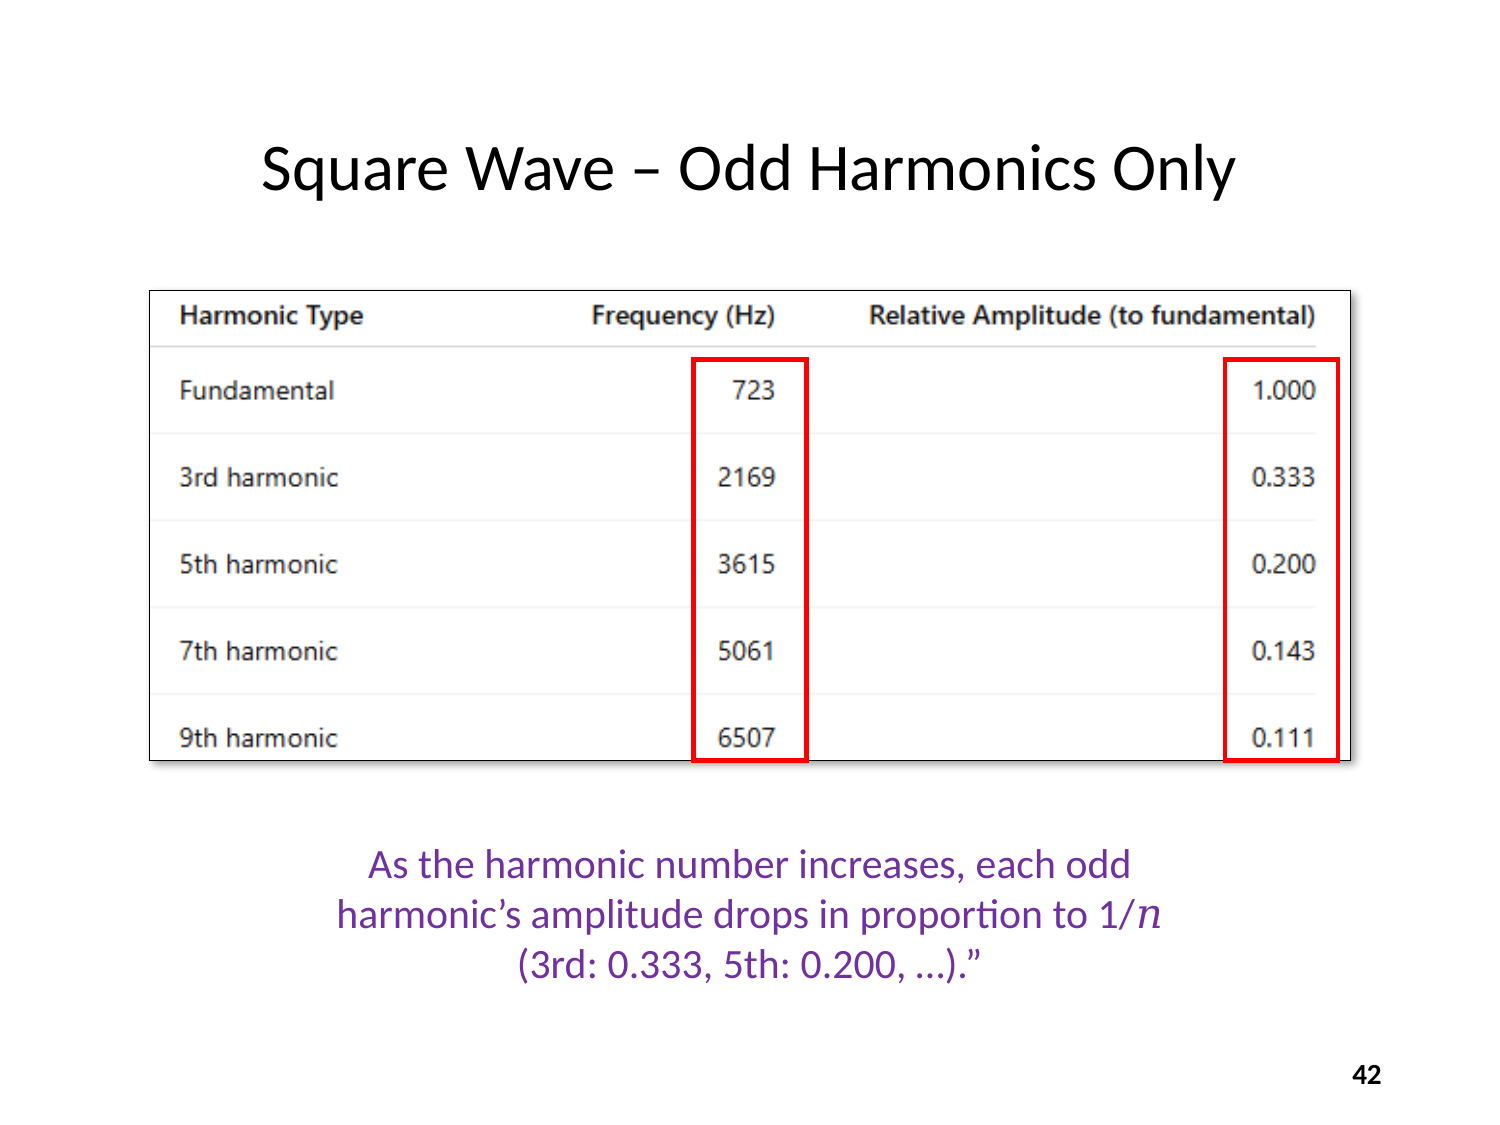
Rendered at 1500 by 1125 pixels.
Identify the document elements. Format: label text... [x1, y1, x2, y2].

picture [149, 290, 1351, 761]
slide_number 42 [1059, 1042, 1397, 1103]
text_box As the harmonic number increases, each odd harmonic’s amplitude drops in proportion to 1/𝑛 (3rd: 0.333, 5th: 0.200, …).” [316, 829, 1184, 995]
title Square Wave – Odd Harmonics Only [103, 59, 1397, 278]
